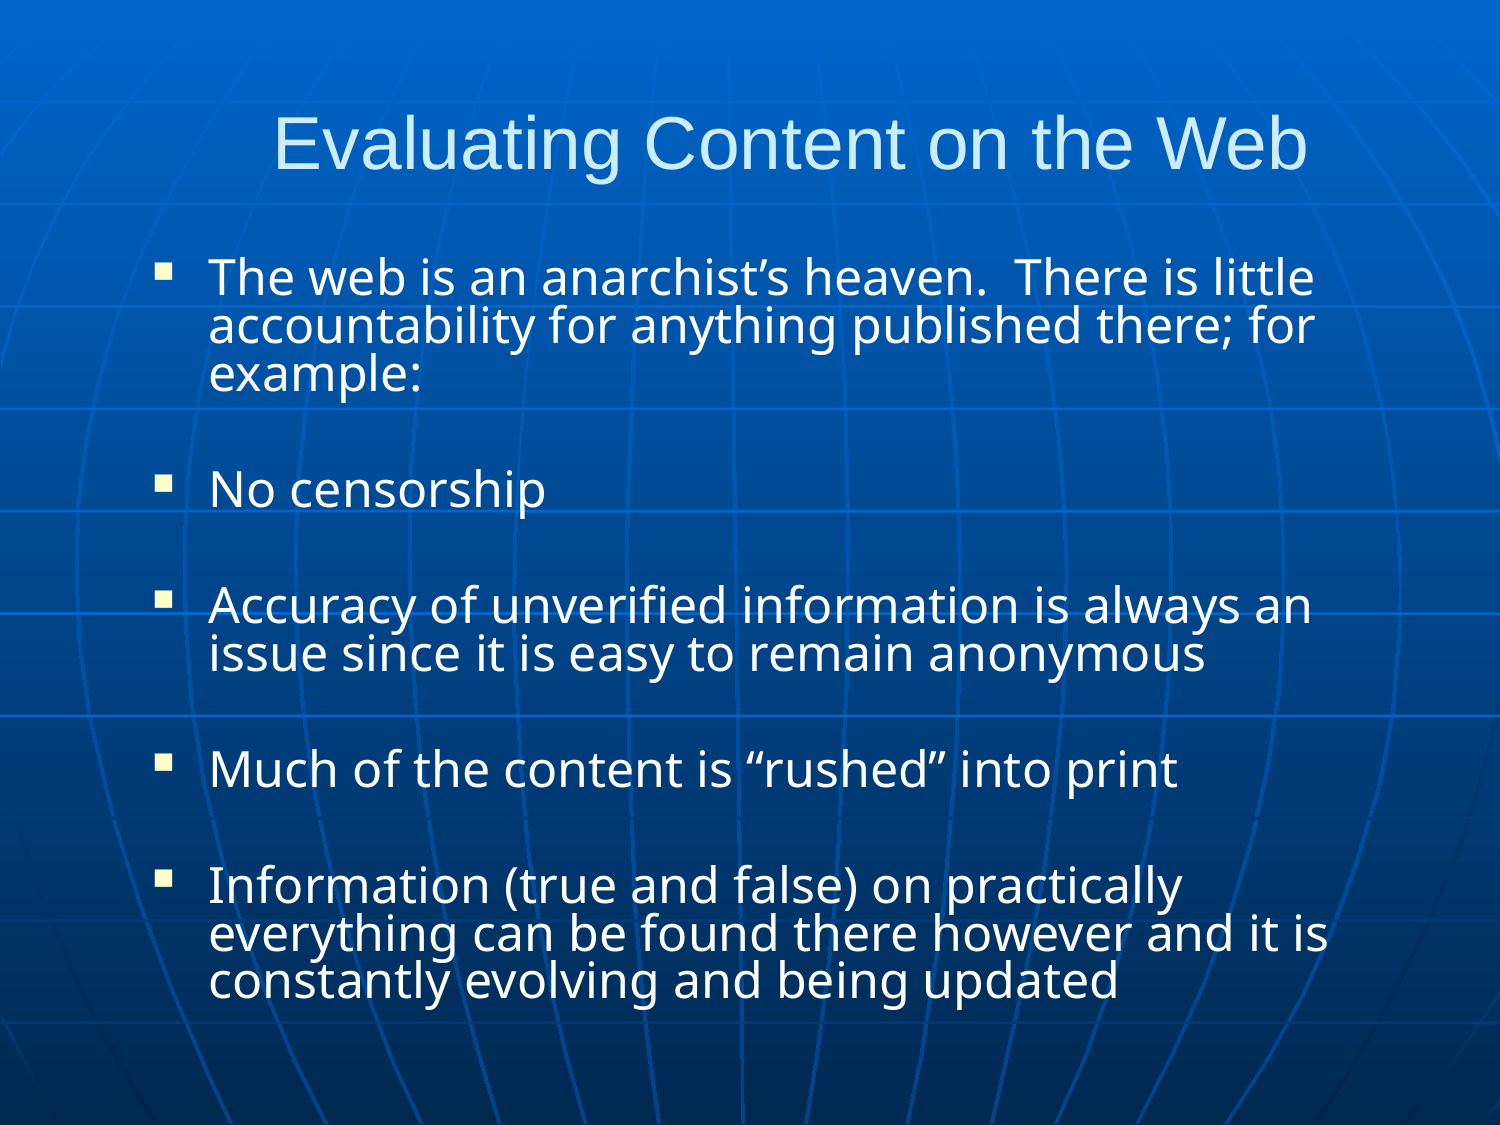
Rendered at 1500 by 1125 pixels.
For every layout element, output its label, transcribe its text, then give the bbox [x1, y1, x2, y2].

title Evaluating Content on the Web [75, 61, 1425, 217]
list The web is an anarchist’s heaven. There is little accountability for anything published there; for example: No censorship Accuracy of unverified information is always an issue since it is easy to remain anonymous Much of the content is “rushed” into print Information (true and false) on practically everything can be found there however and it is constantly evolving and being updated [137, 249, 1413, 925]
